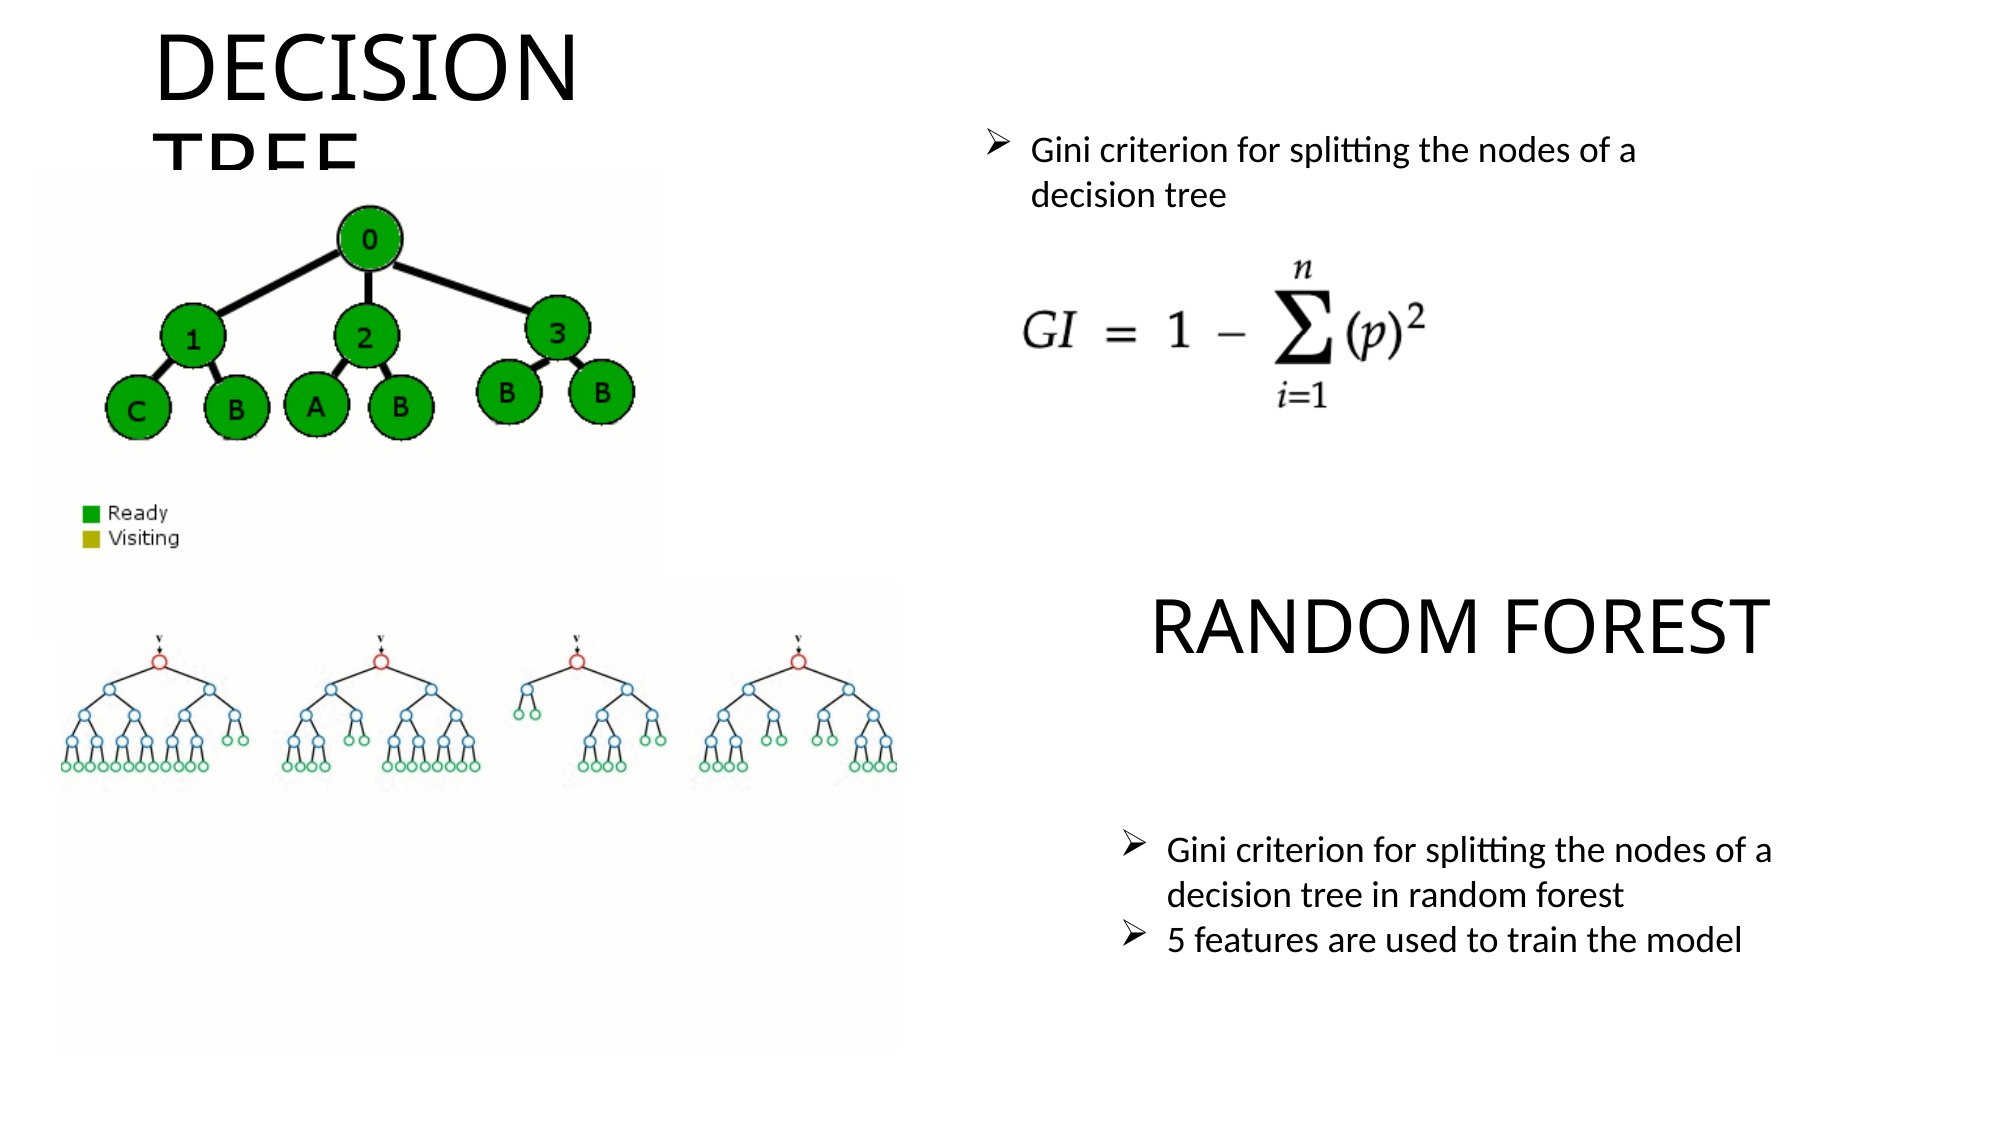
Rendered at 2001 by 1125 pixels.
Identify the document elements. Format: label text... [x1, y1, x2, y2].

picture [33, 170, 897, 1053]
picture [969, 250, 1540, 419]
title DECISION TREE [137, 59, 797, 180]
text_box Gini criterion for splitting the nodes of a decision tree [969, 117, 1665, 222]
text_box RANDOM FOREST [659, 569, 1787, 690]
text_box Gini criterion for splitting the nodes of a decision tree in random forest 5 features are used to train the model [1105, 817, 1801, 968]
